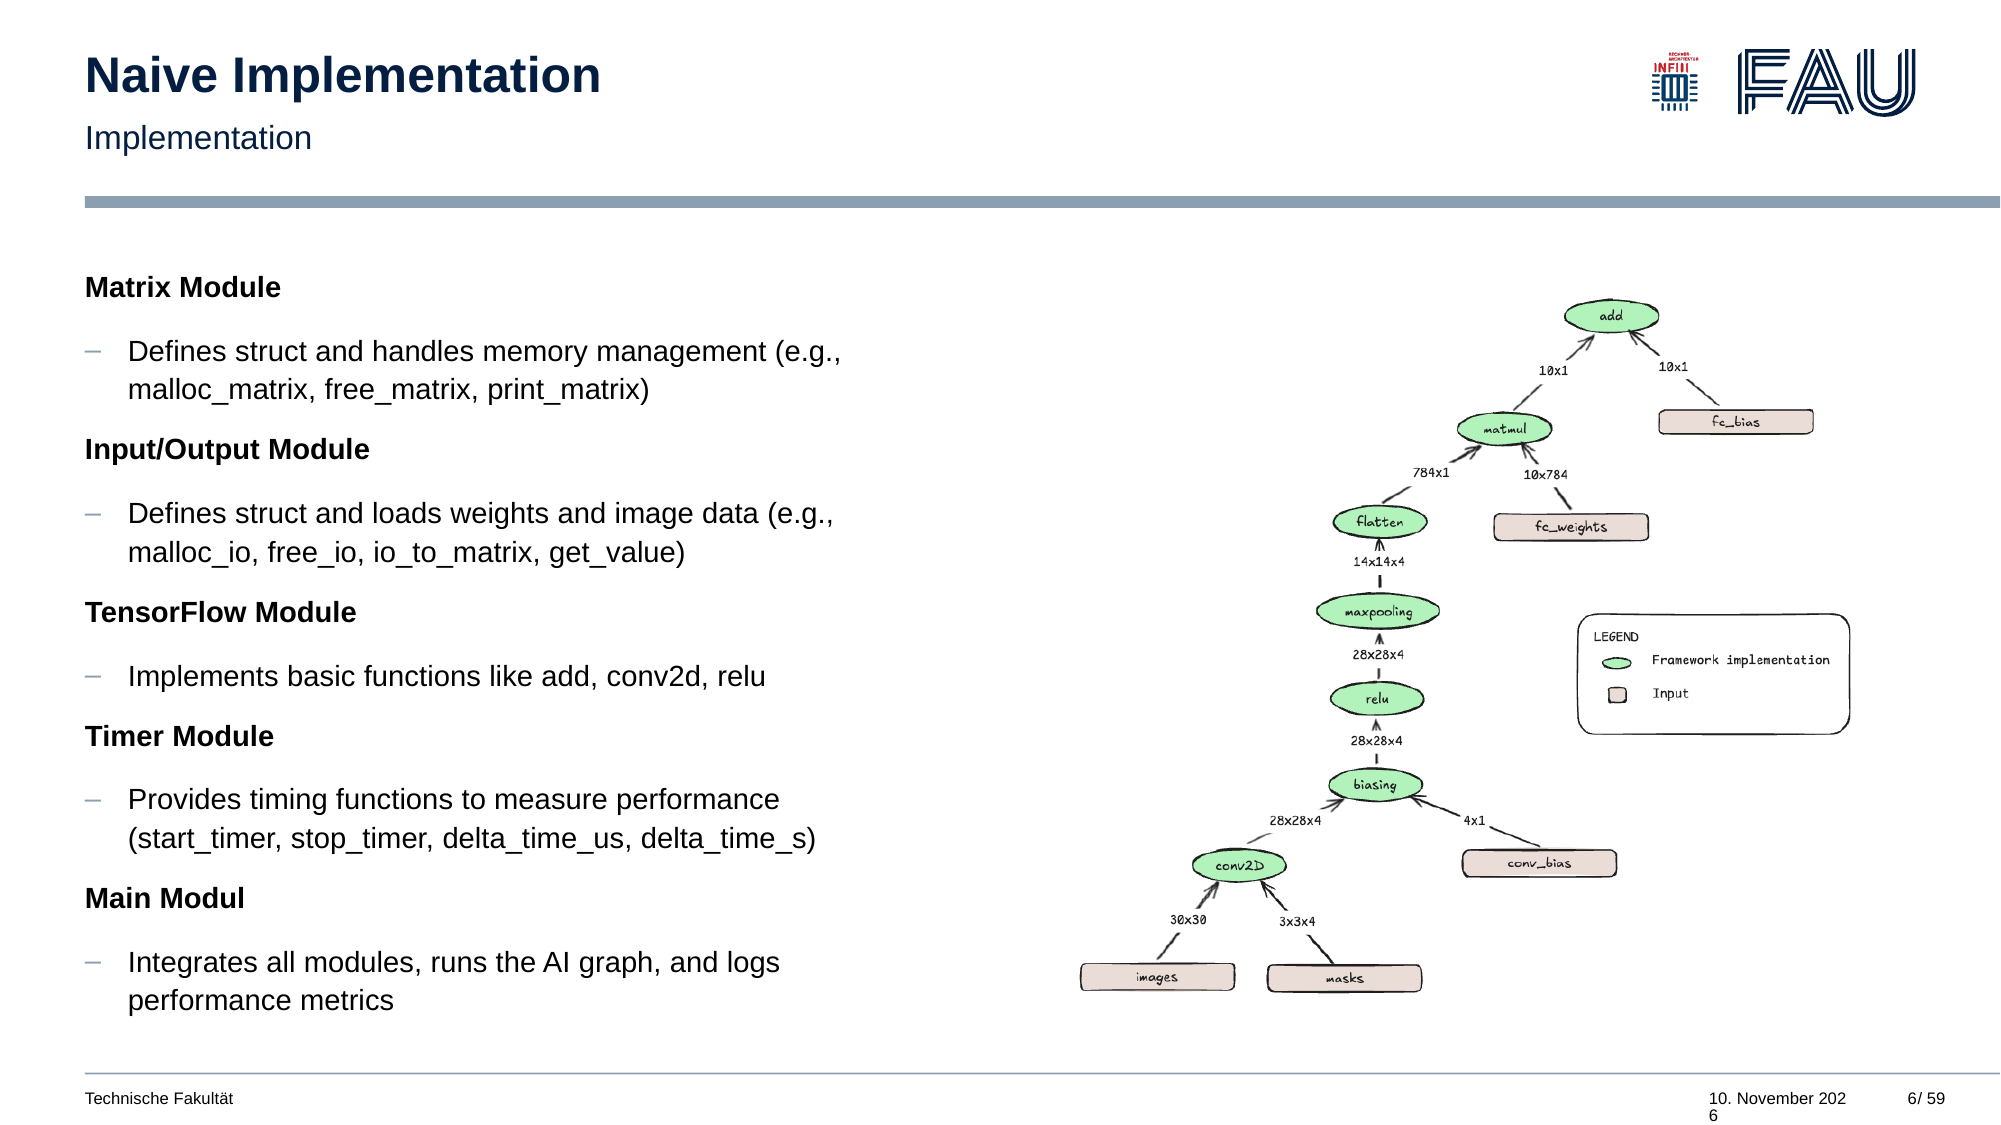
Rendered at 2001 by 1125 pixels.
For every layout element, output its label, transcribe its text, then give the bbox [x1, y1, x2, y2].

slide_number 6 [1888, 1088, 1917, 1109]
title Naive Implementation [85, 49, 1208, 104]
list Matrix Module Defines struct and handles memory management (e.g., malloc_matrix, free_matrix, print_matrix) Input/Output Module Defines struct and loads weights and image data (e.g., malloc_io, free_io, io_to_matrix, get_value) TensorFlow Module Implements basic functions like add, conv2d, relu Timer Module Provides timing functions to measure performance (start_timer, stop_timer, delta_time_us, delta_time_s) Main Modul Integrates all modules, runs the AI graph, and logs performance metrics [85, 751, 983, 1018]
footer Technische Fakultät [85, 1088, 983, 1109]
slide_number 24. März 2025 [1708, 1088, 1849, 1109]
list Implementation [85, 112, 1209, 751]
picture [1028, 267, 1905, 1018]
picture [1611, 50, 1739, 115]
